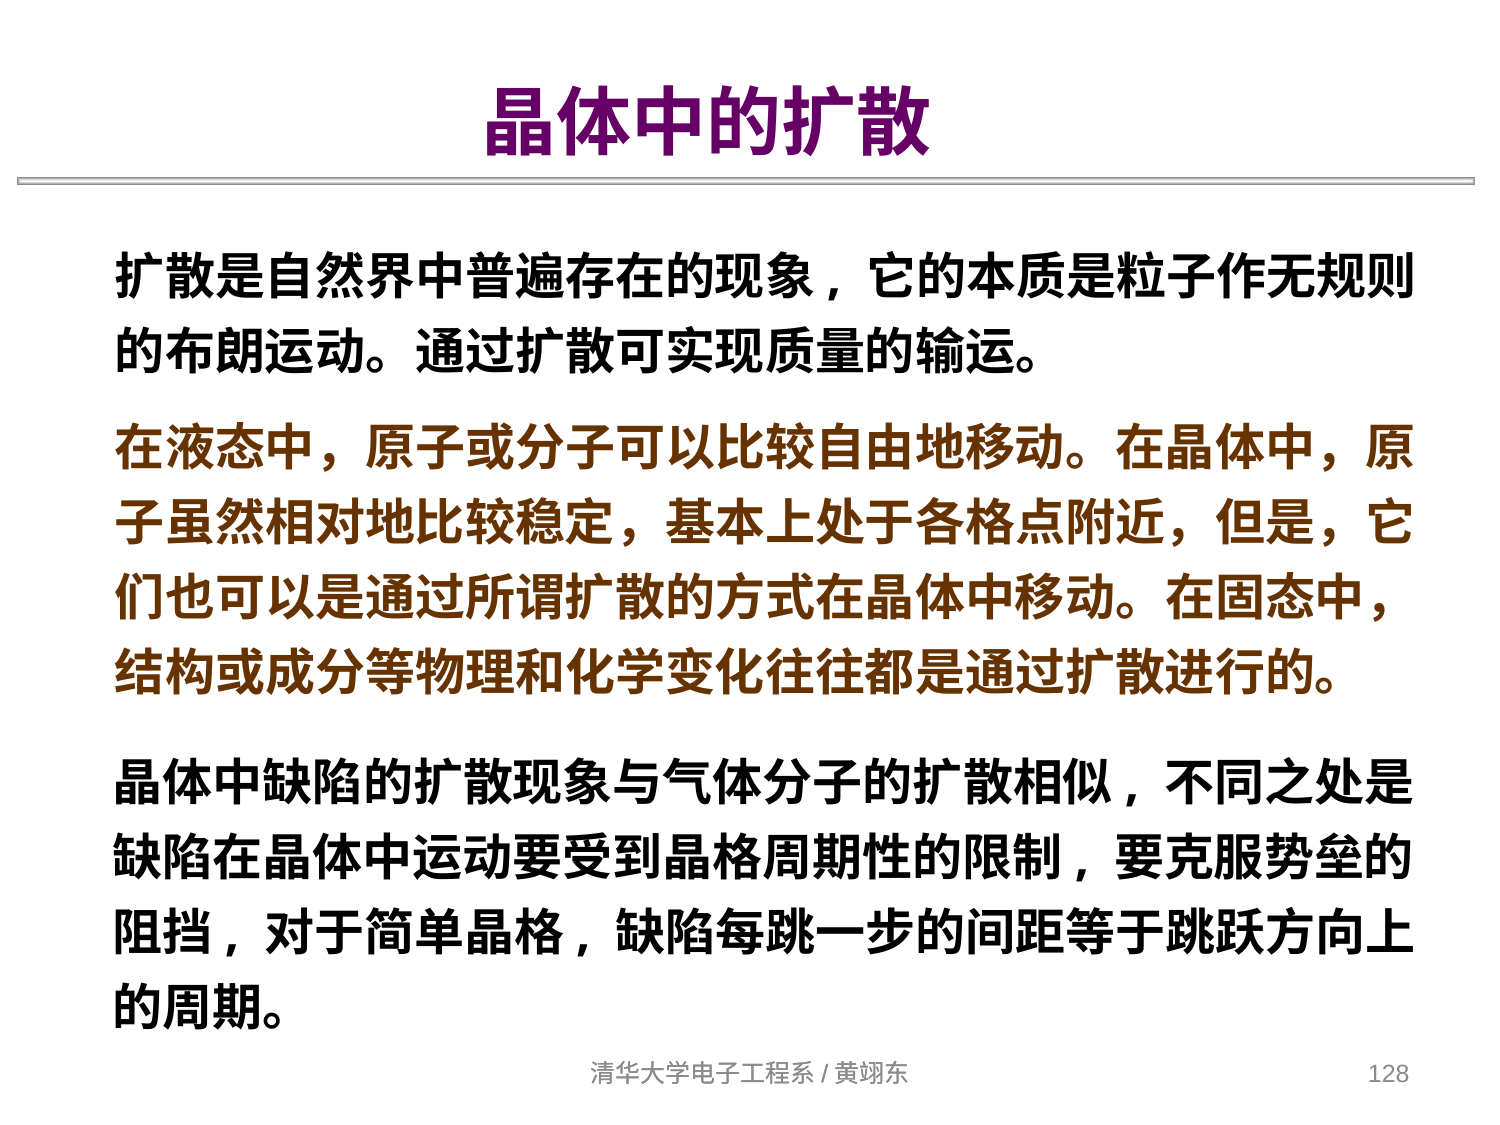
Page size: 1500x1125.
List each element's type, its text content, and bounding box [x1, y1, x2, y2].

text_box 在液态中，原子或分子可以比较自由地移动。在晶体中，原子虽然相对地比较稳定，基本上处于各格点附近，但是，它们也可以是通过所谓扩散的方式在晶体中移动。在固态中，结构或成分等物理和化学变化往往都是通过扩散进行的。 [100, 393, 1459, 708]
text_box 清华大学电子工程系/黄翊东 [512, 1042, 988, 1103]
text_box 晶体中的扩散 [466, 67, 947, 172]
text_box 扩散是自然界中普遍存在的现象, 它的本质是粒子作无规则的布朗运动。通过扩散可实现质量的输运。 [100, 222, 1435, 388]
text_box [17, 177, 1475, 185]
slide_number 128 [1074, 1042, 1425, 1103]
text_box 晶体中缺陷的扩散现象与气体分子的扩散相似, 不同之处是缺陷在晶体中运动要受到晶格周期性的限制, 要克服势垒的阻挡, 对于简单晶格, 缺陷每跳一步的间距等于跳跃方向上的周期。 [98, 727, 1459, 1043]
